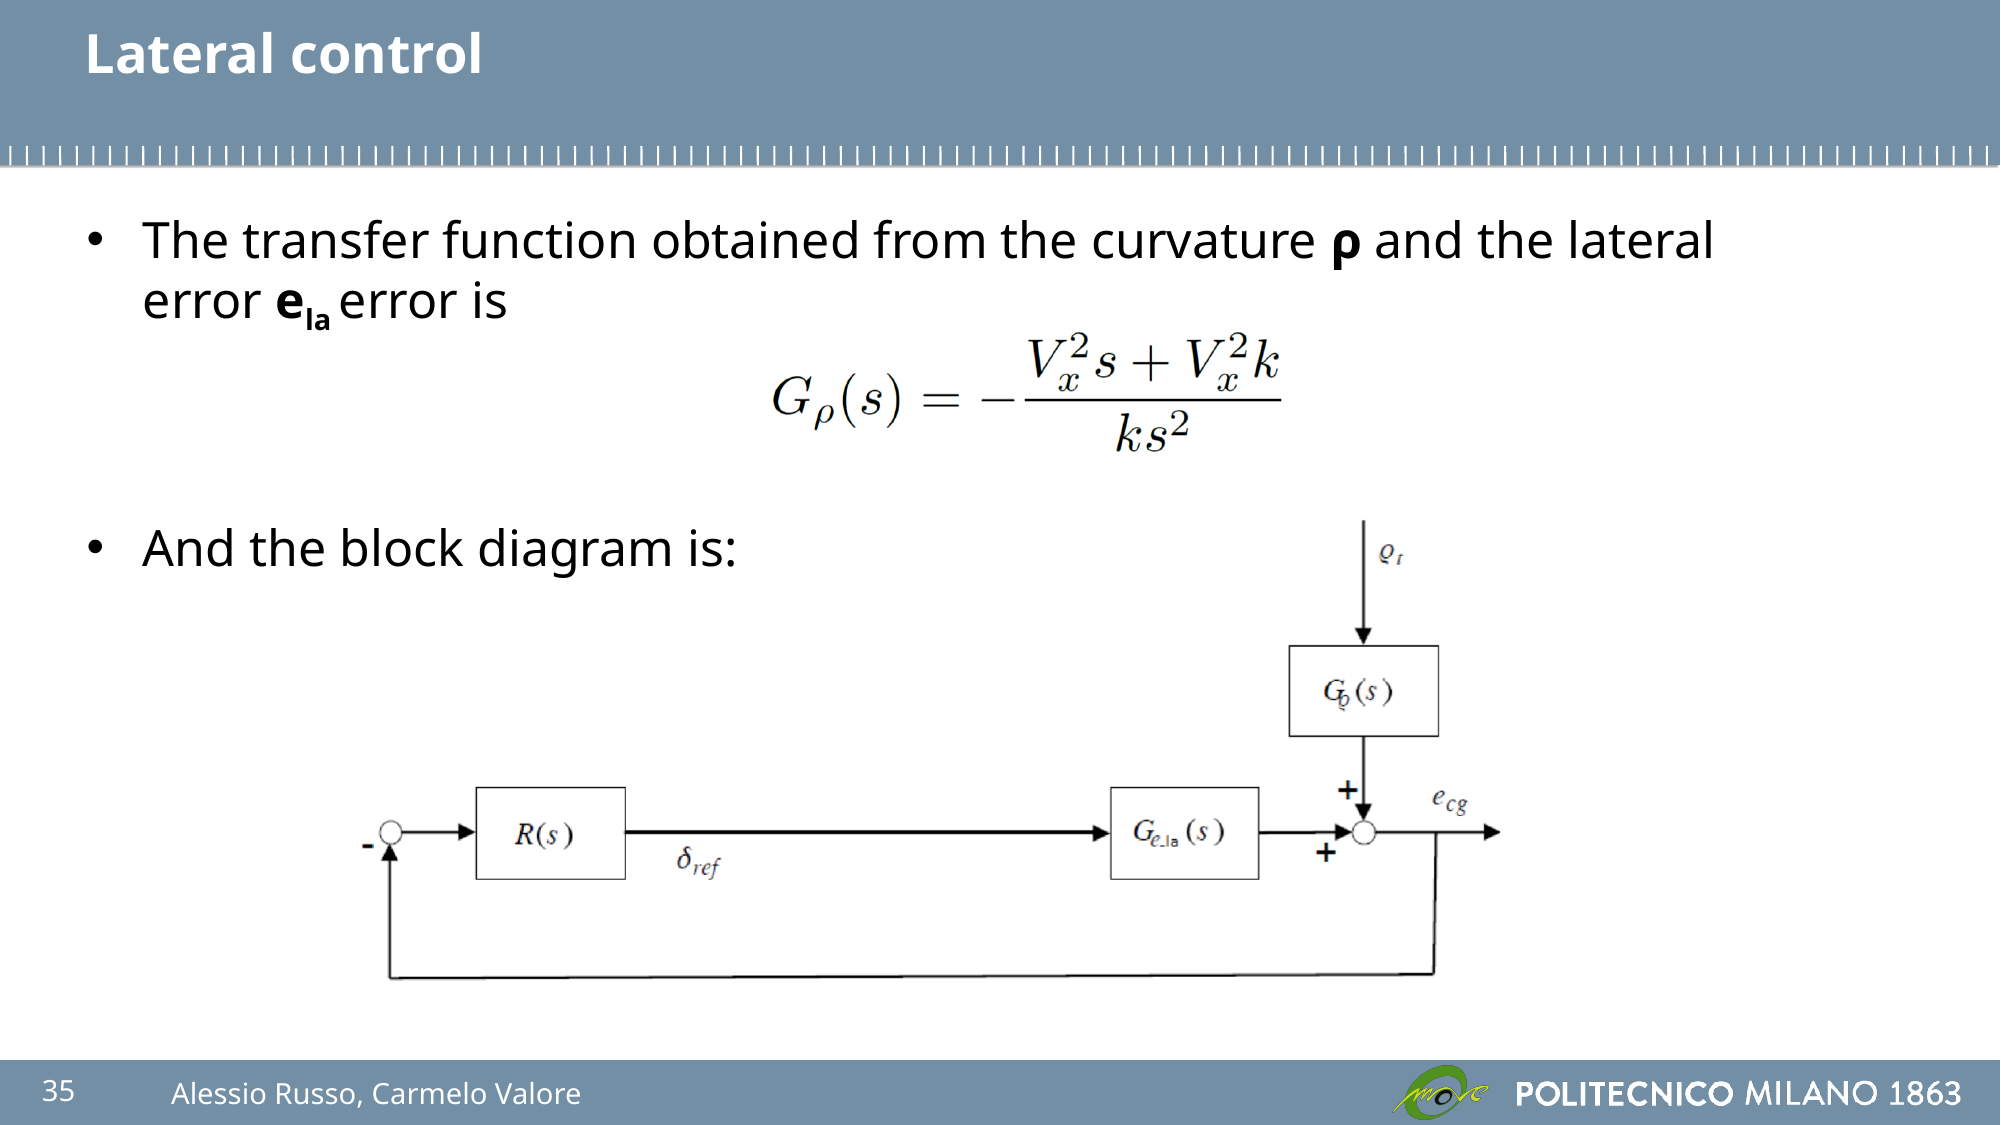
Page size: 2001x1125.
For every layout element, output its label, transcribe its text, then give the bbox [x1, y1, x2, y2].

text_box Lateral control [69, 13, 1913, 91]
picture [1392, 1065, 1489, 1120]
text_box The transfer function obtained from the curvature ρ and the lateral error ela error is And the block diagram is: [71, 200, 1854, 644]
picture [360, 312, 1503, 1017]
text_box Alessio Russo, Carmelo Valore [156, 1062, 1007, 1123]
text_box 35 [7, 1062, 110, 1123]
picture [1510, 1068, 1967, 1117]
